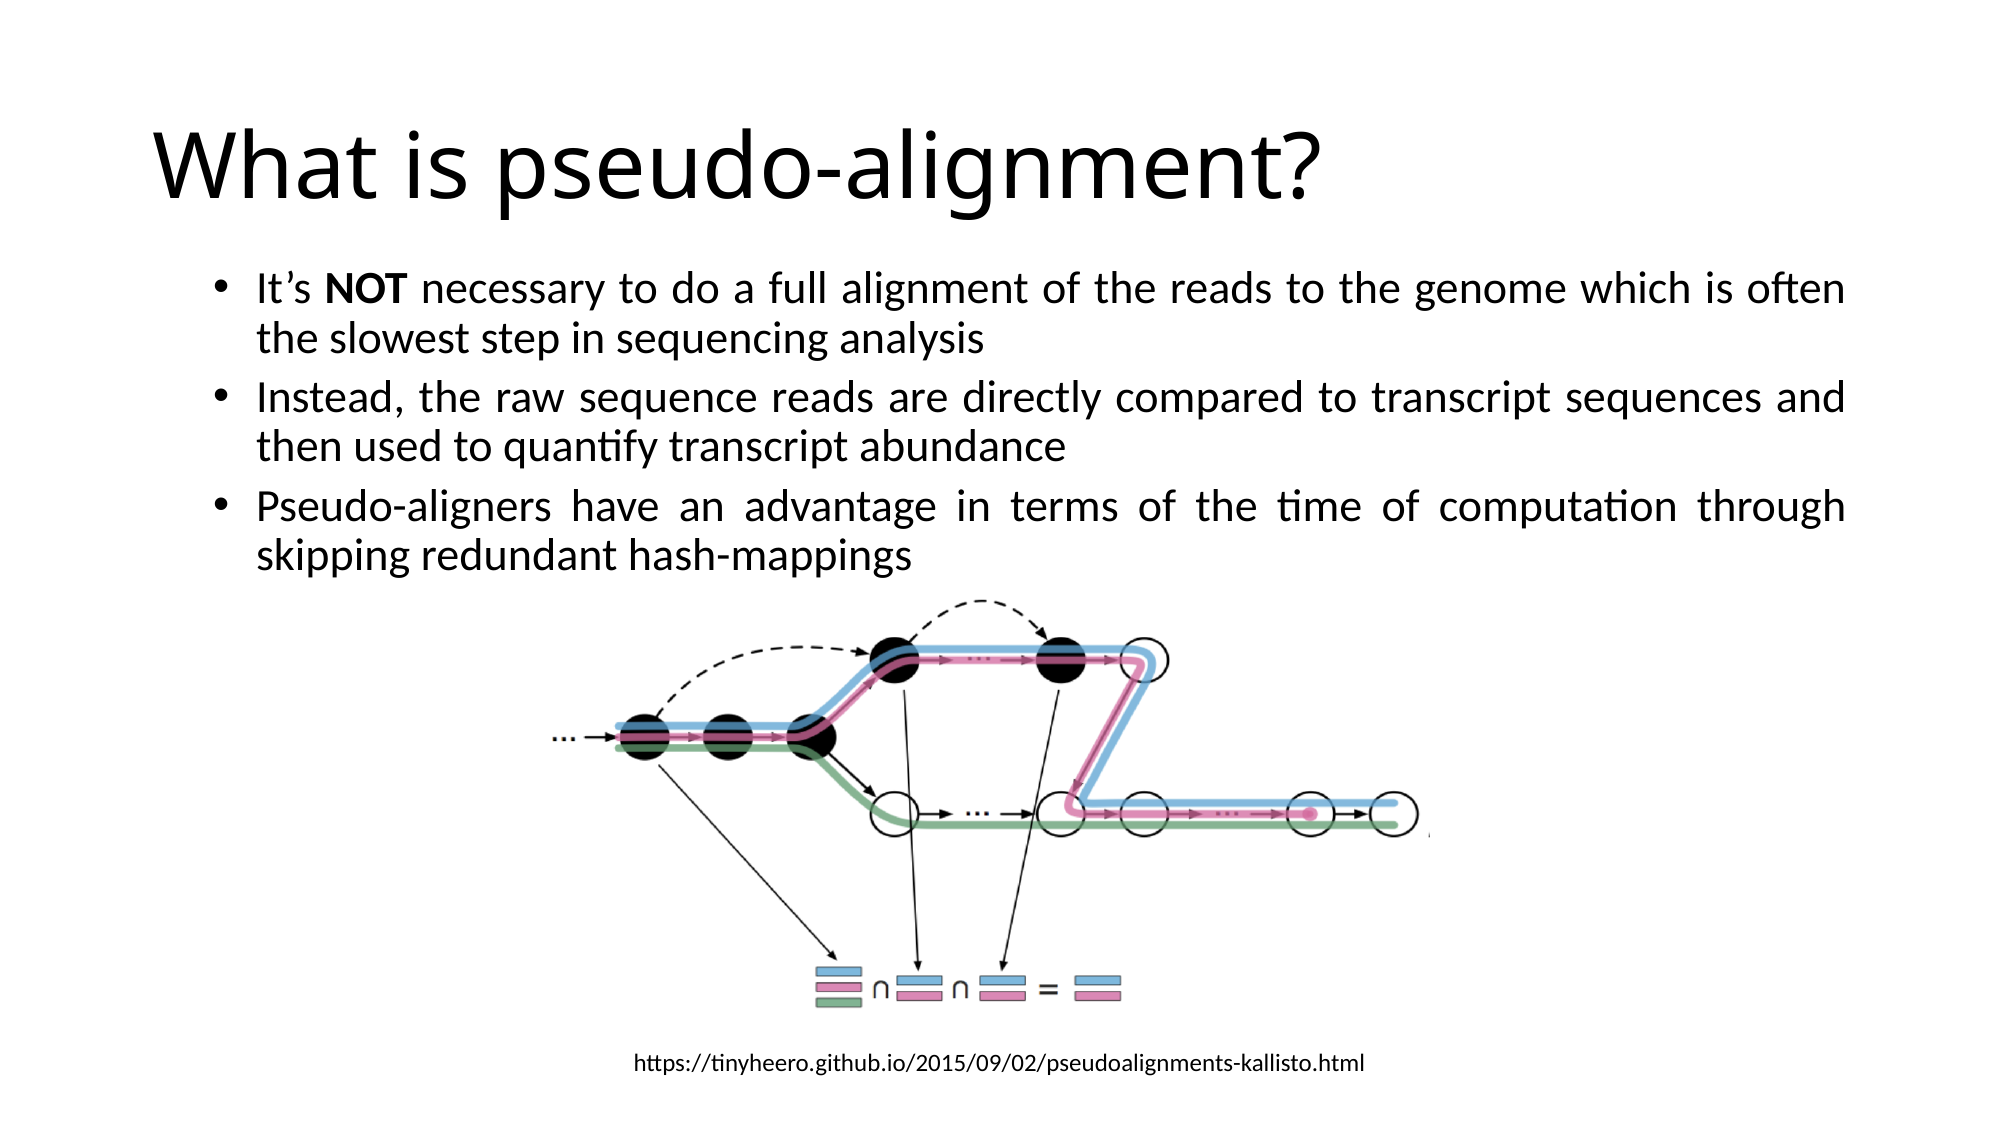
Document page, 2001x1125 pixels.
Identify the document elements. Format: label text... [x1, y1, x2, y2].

list It’s NOT necessary to do a full alignment of the reads to the genome which is often the slowest step in sequencing analysis Instead, the raw sequence reads are directly compared to transcript sequences and then used to quantify transcript abundance Pseudo-aligners have an advantage in terms of the time of computation through skipping redundant hash-mappings [137, 256, 1863, 590]
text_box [547, 588, 1453, 1080]
title What is pseudo-alignment? [137, 59, 1863, 256]
